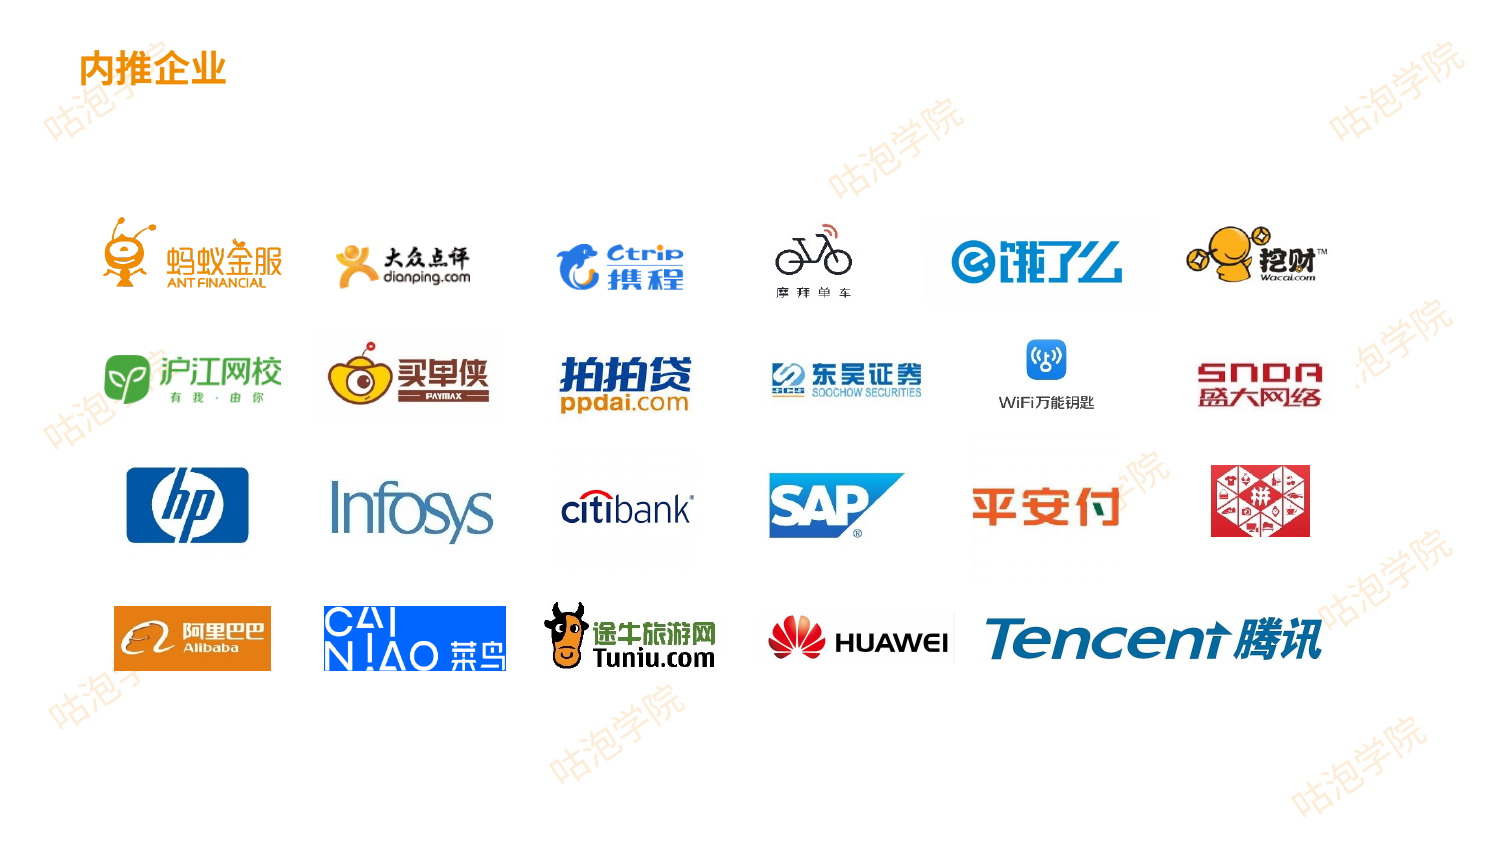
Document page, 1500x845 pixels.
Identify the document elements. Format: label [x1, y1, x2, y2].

picture [104, 355, 282, 404]
picture [538, 594, 727, 683]
text_box [35, 37, 272, 113]
picture [318, 330, 503, 423]
picture [549, 444, 700, 570]
picture [557, 343, 693, 428]
picture [324, 606, 507, 671]
picture [114, 606, 271, 671]
picture [749, 345, 954, 414]
picture [336, 232, 470, 291]
picture [1211, 465, 1310, 537]
picture [557, 244, 693, 291]
picture [982, 337, 1114, 412]
picture [85, 443, 300, 560]
picture [1165, 176, 1356, 456]
picture [986, 616, 1322, 661]
picture [748, 205, 877, 320]
picture [737, 468, 929, 545]
picture [924, 216, 1160, 306]
picture [103, 216, 283, 291]
picture [758, 612, 956, 665]
picture [330, 479, 495, 545]
picture [973, 433, 1119, 580]
